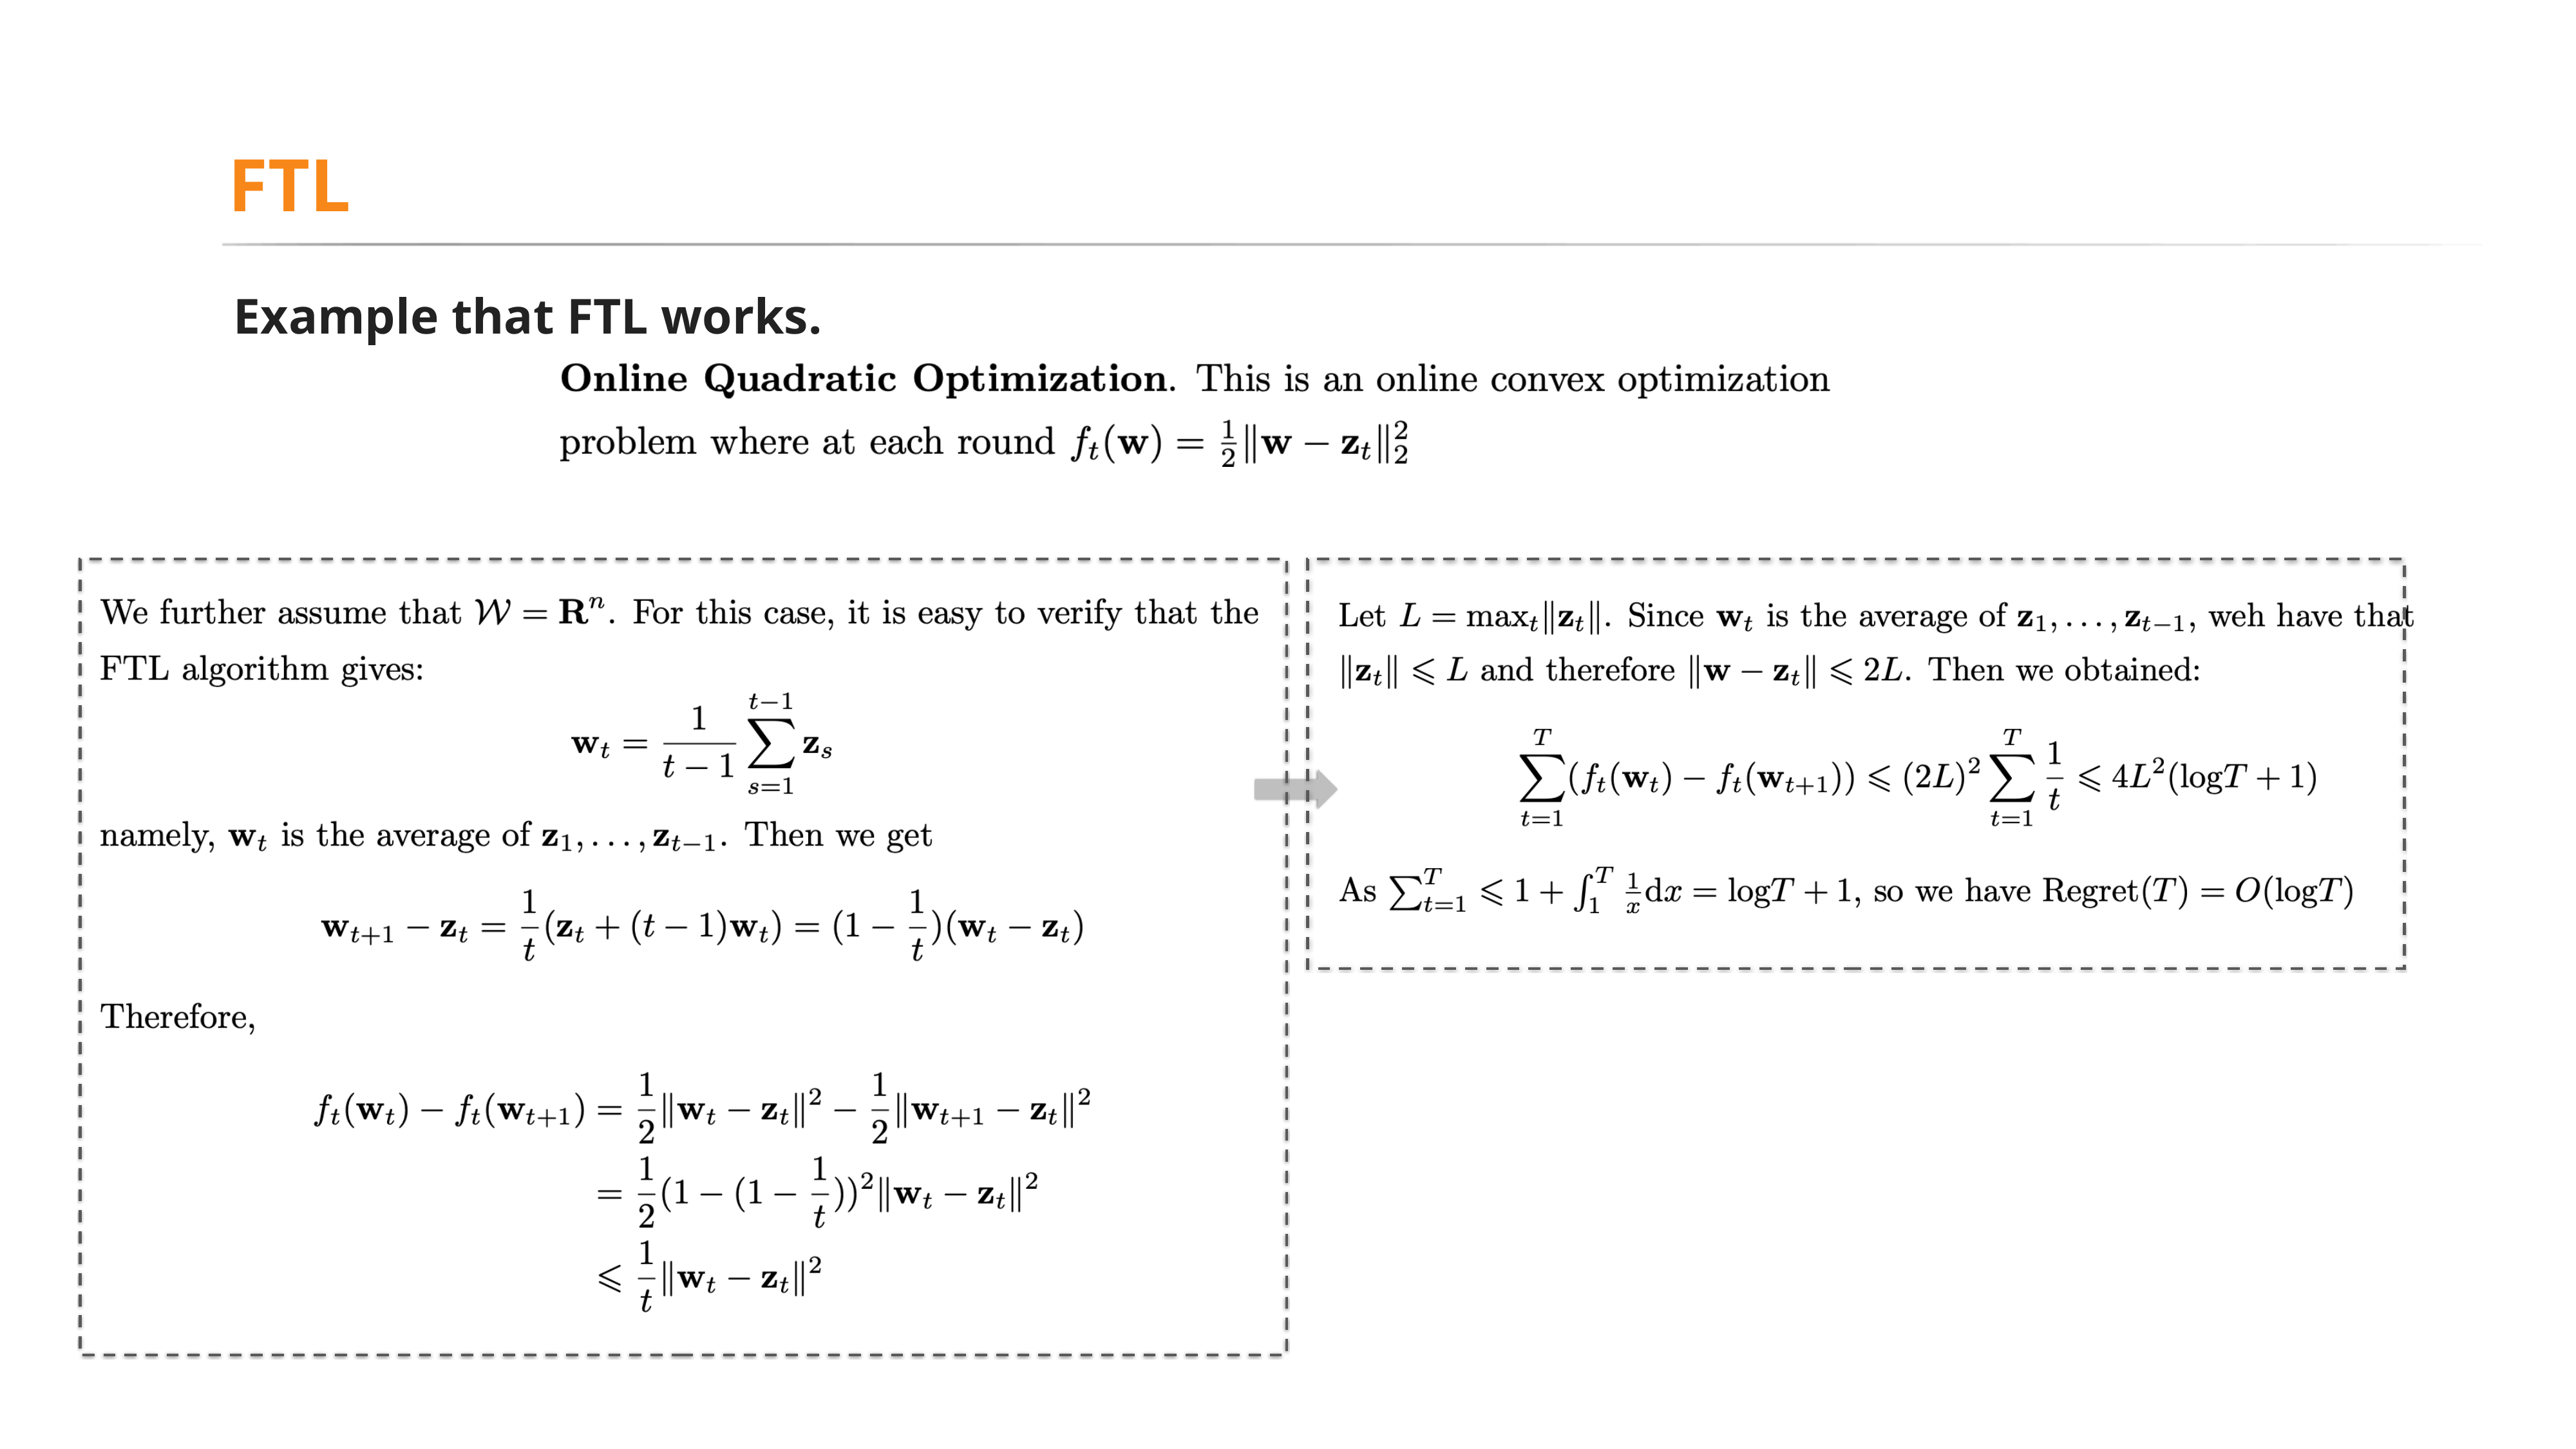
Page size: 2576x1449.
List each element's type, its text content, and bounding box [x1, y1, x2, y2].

picture [222, 243, 2483, 249]
text_box [1307, 558, 2405, 969]
picture [1340, 599, 2485, 914]
text_box FTL [224, 59, 2091, 231]
text_box Example that FTL works. [224, 252, 1403, 349]
picture [100, 596, 1332, 1313]
text_box [80, 558, 1287, 1356]
picture [560, 363, 1913, 467]
